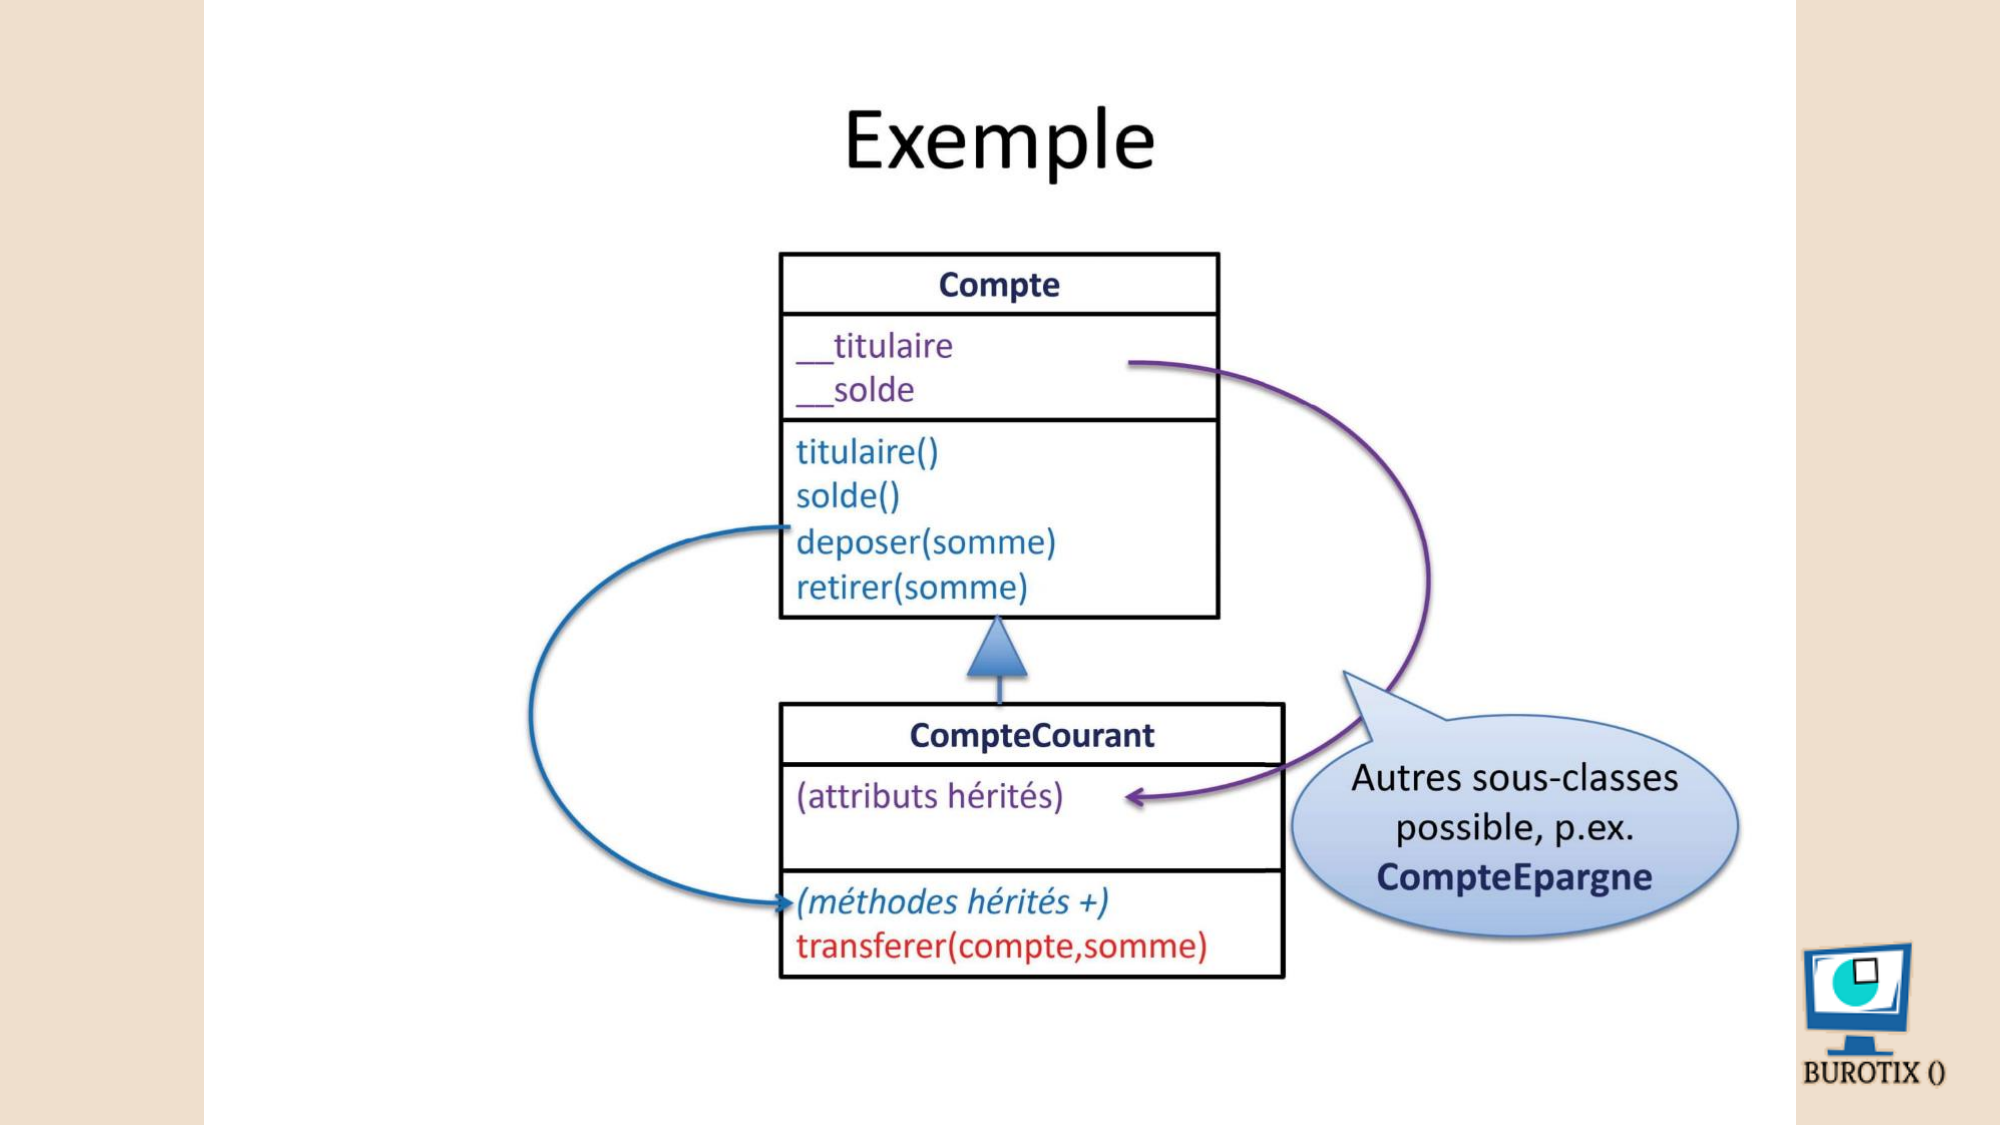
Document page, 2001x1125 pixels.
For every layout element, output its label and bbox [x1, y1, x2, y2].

picture [204, 0, 1949, 1125]
